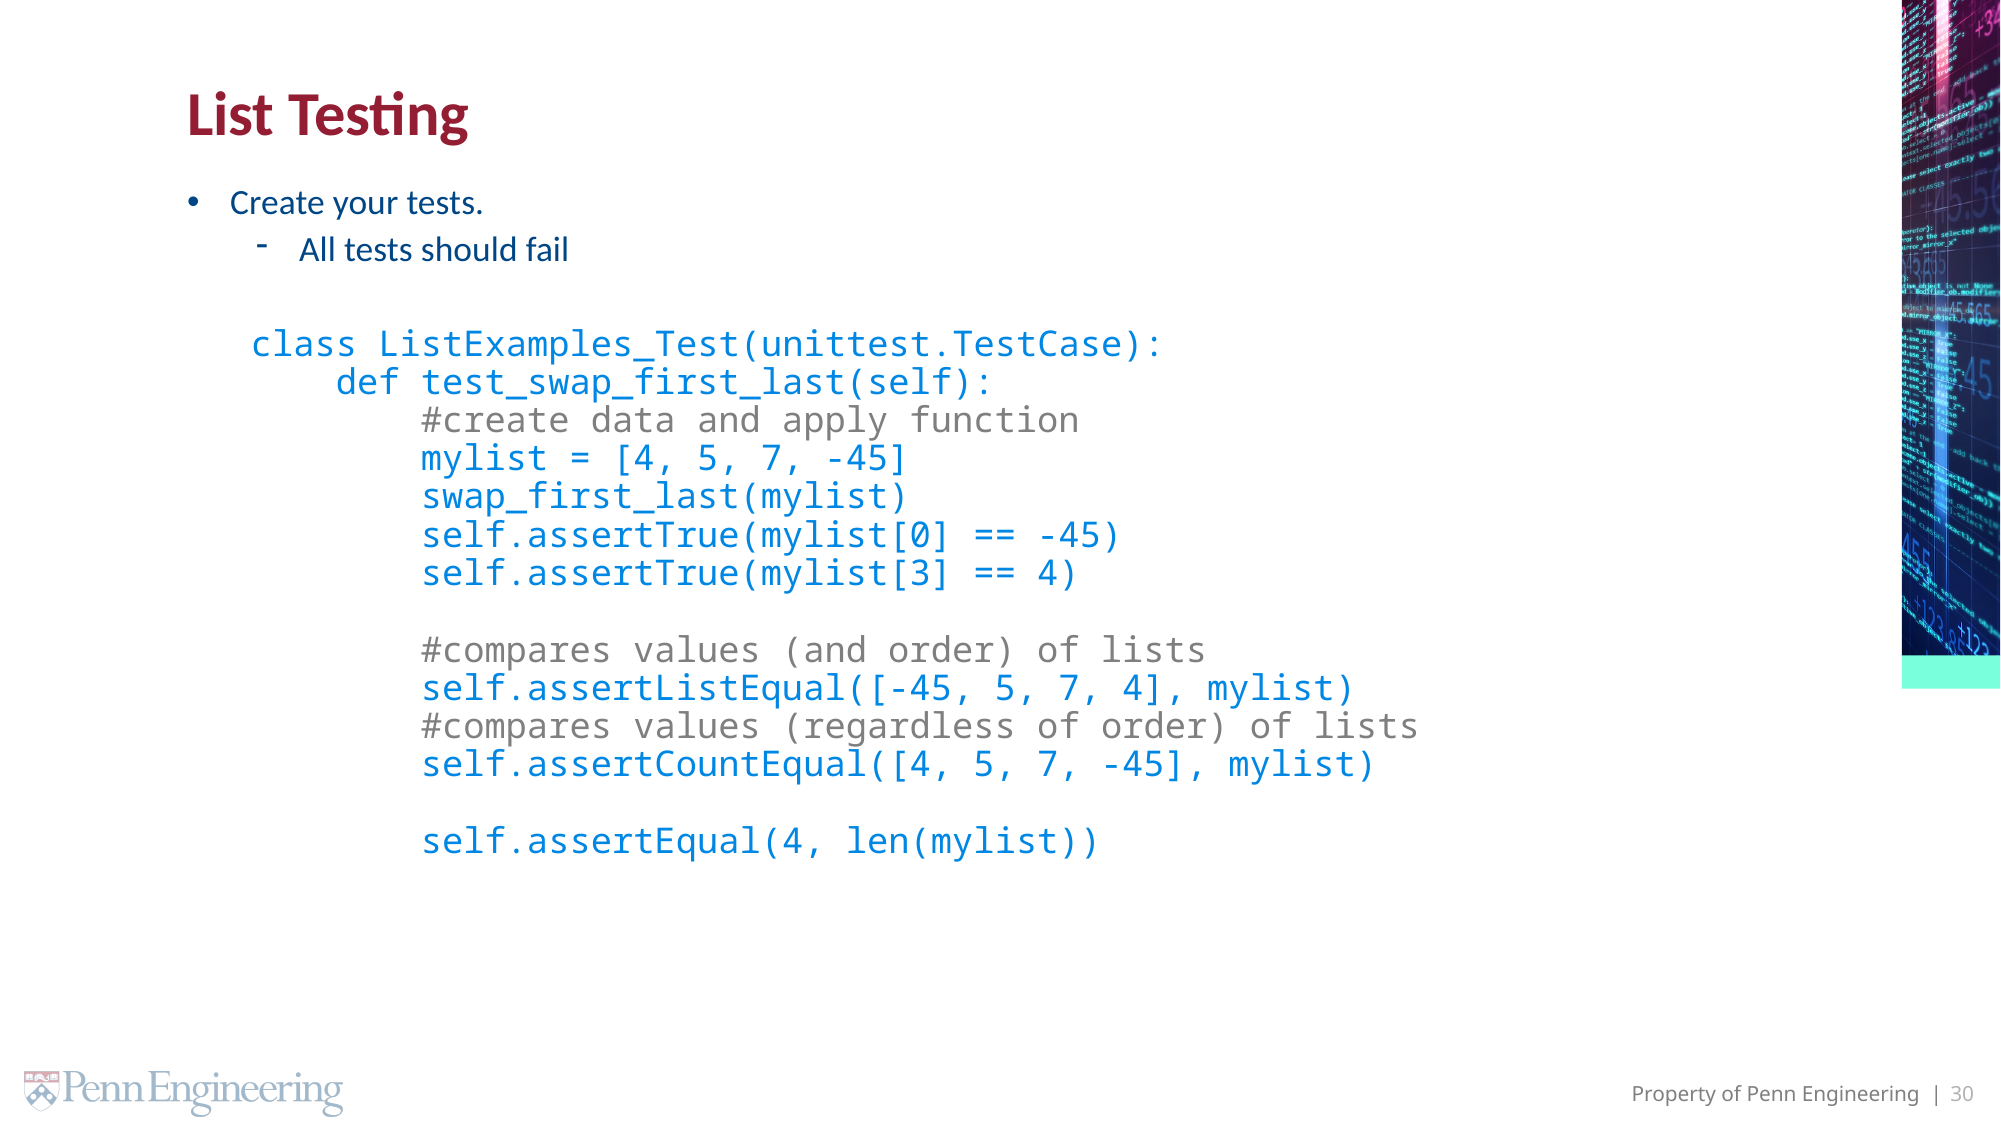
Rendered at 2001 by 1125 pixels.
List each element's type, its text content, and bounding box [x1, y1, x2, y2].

slide_number 30 [1935, 1065, 2000, 1125]
picture [1901, 0, 2001, 655]
list Create your tests. All tests should fail class ListExamples_Test(unittest.TestCase): def test_swap_first_last(self): #create data and apply function mylist = [4, 5, 7, -45] swap_first_last(mylist) self.assertTrue(mylist[0] == -45) self.assertTrue(mylist[3] == 4) #compares values (and order) of lists self.assertListEqual([-45, 5, 7, 4], mylist) #compares values (regardless of order) of lists self.assertCountEqual([4, 5, 7, -45], mylist) self.assertEqual(4, len(mylist)) [187, 184, 1871, 868]
title List Testing [187, 54, 1871, 176]
